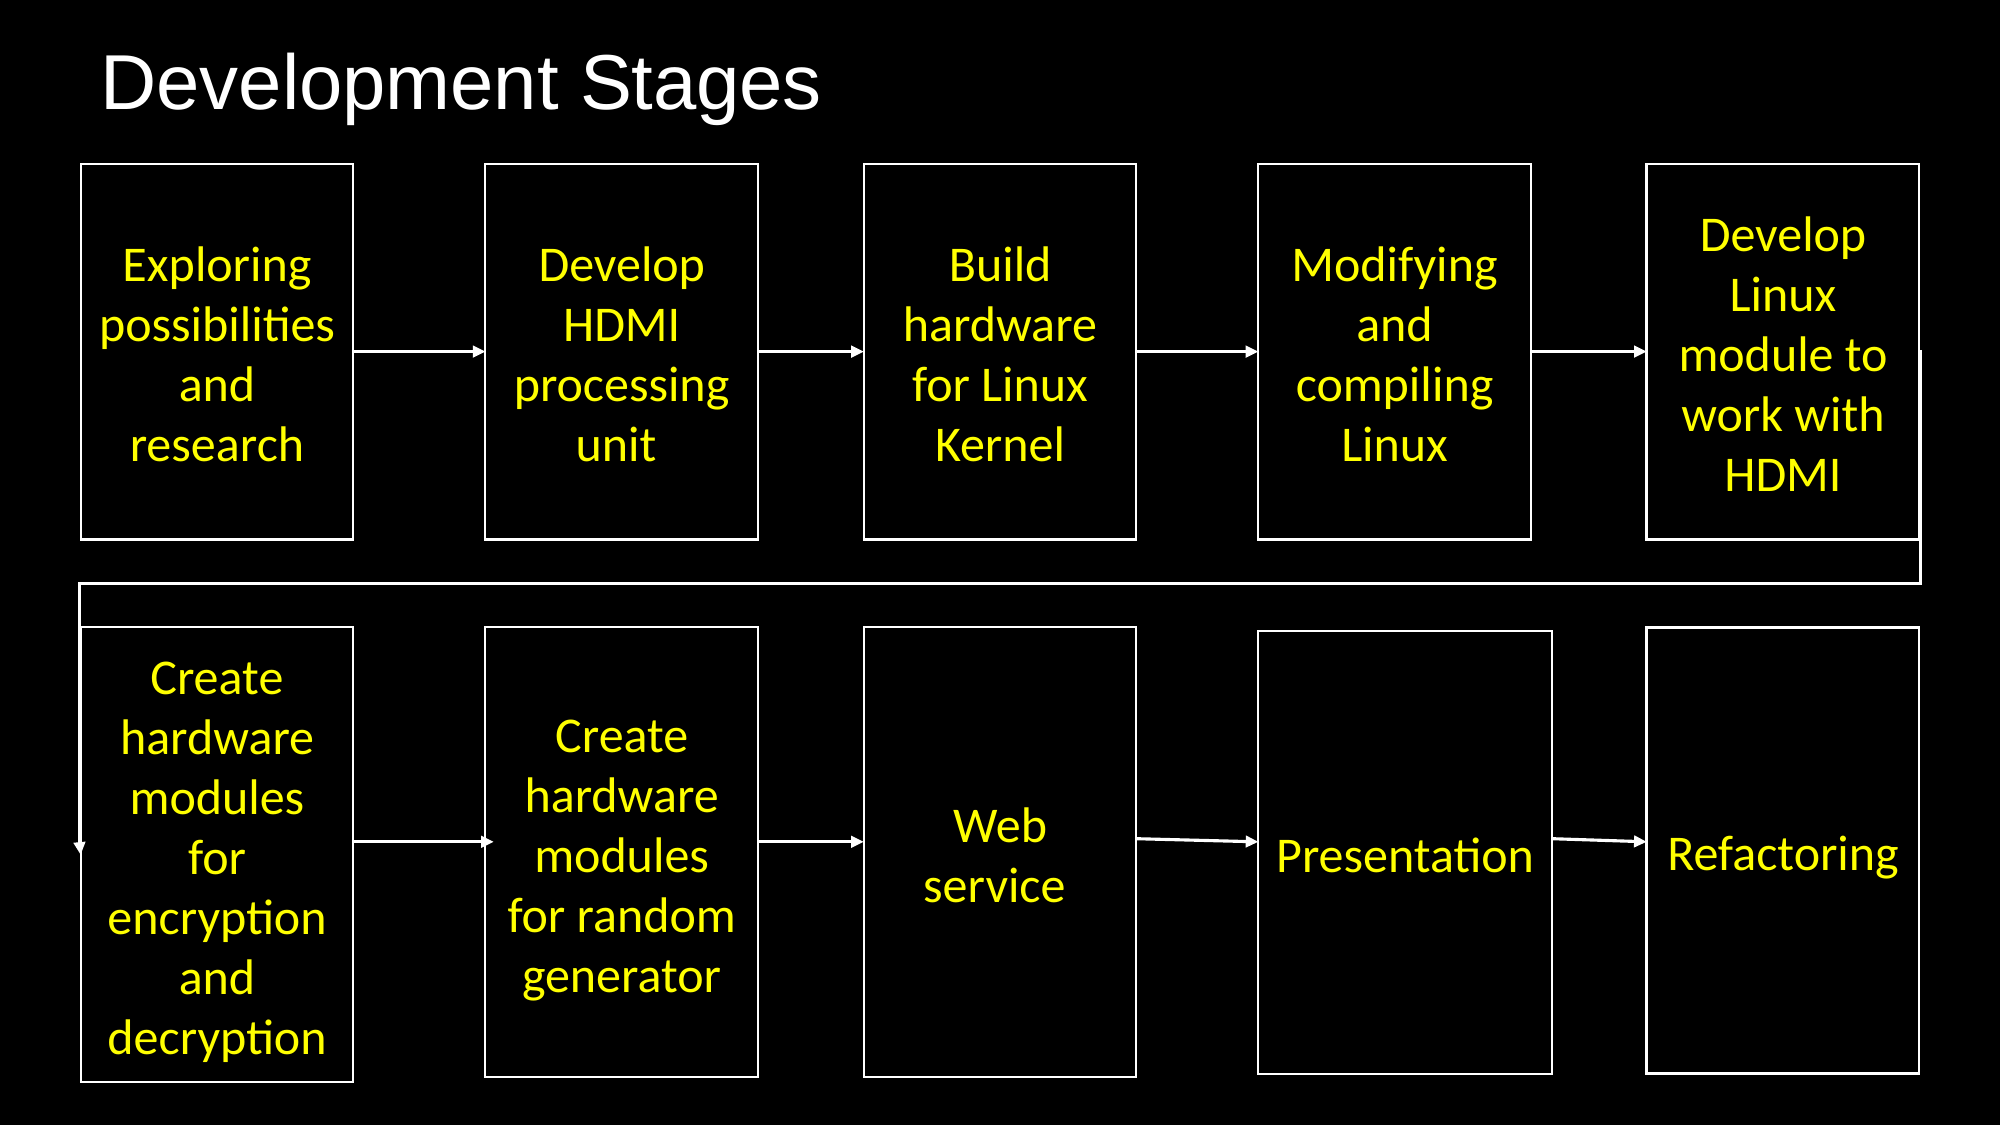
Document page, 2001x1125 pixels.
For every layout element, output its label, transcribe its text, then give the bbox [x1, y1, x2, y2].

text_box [80, 351, 1920, 855]
text_box Build hardware for Linux Kernel [863, 163, 1137, 351]
text_box Create hardware modules for random generator [484, 855, 759, 1078]
text_box Develop Linux module to work with HDMI [1645, 163, 1920, 351]
text_box Web service [863, 855, 1137, 1078]
text_box Modifying and compiling Linux [1257, 163, 1532, 351]
text_box Refactoring [1645, 855, 1920, 1075]
text_box Create hardware modules for encryption and decryption [80, 855, 354, 1083]
text_box Develop HDMI processing unit [484, 163, 759, 351]
text_box Development Stages [80, 11, 1945, 137]
text_box Presentation [1257, 855, 1553, 1075]
text_box Exploring possibilities and research [80, 163, 354, 351]
